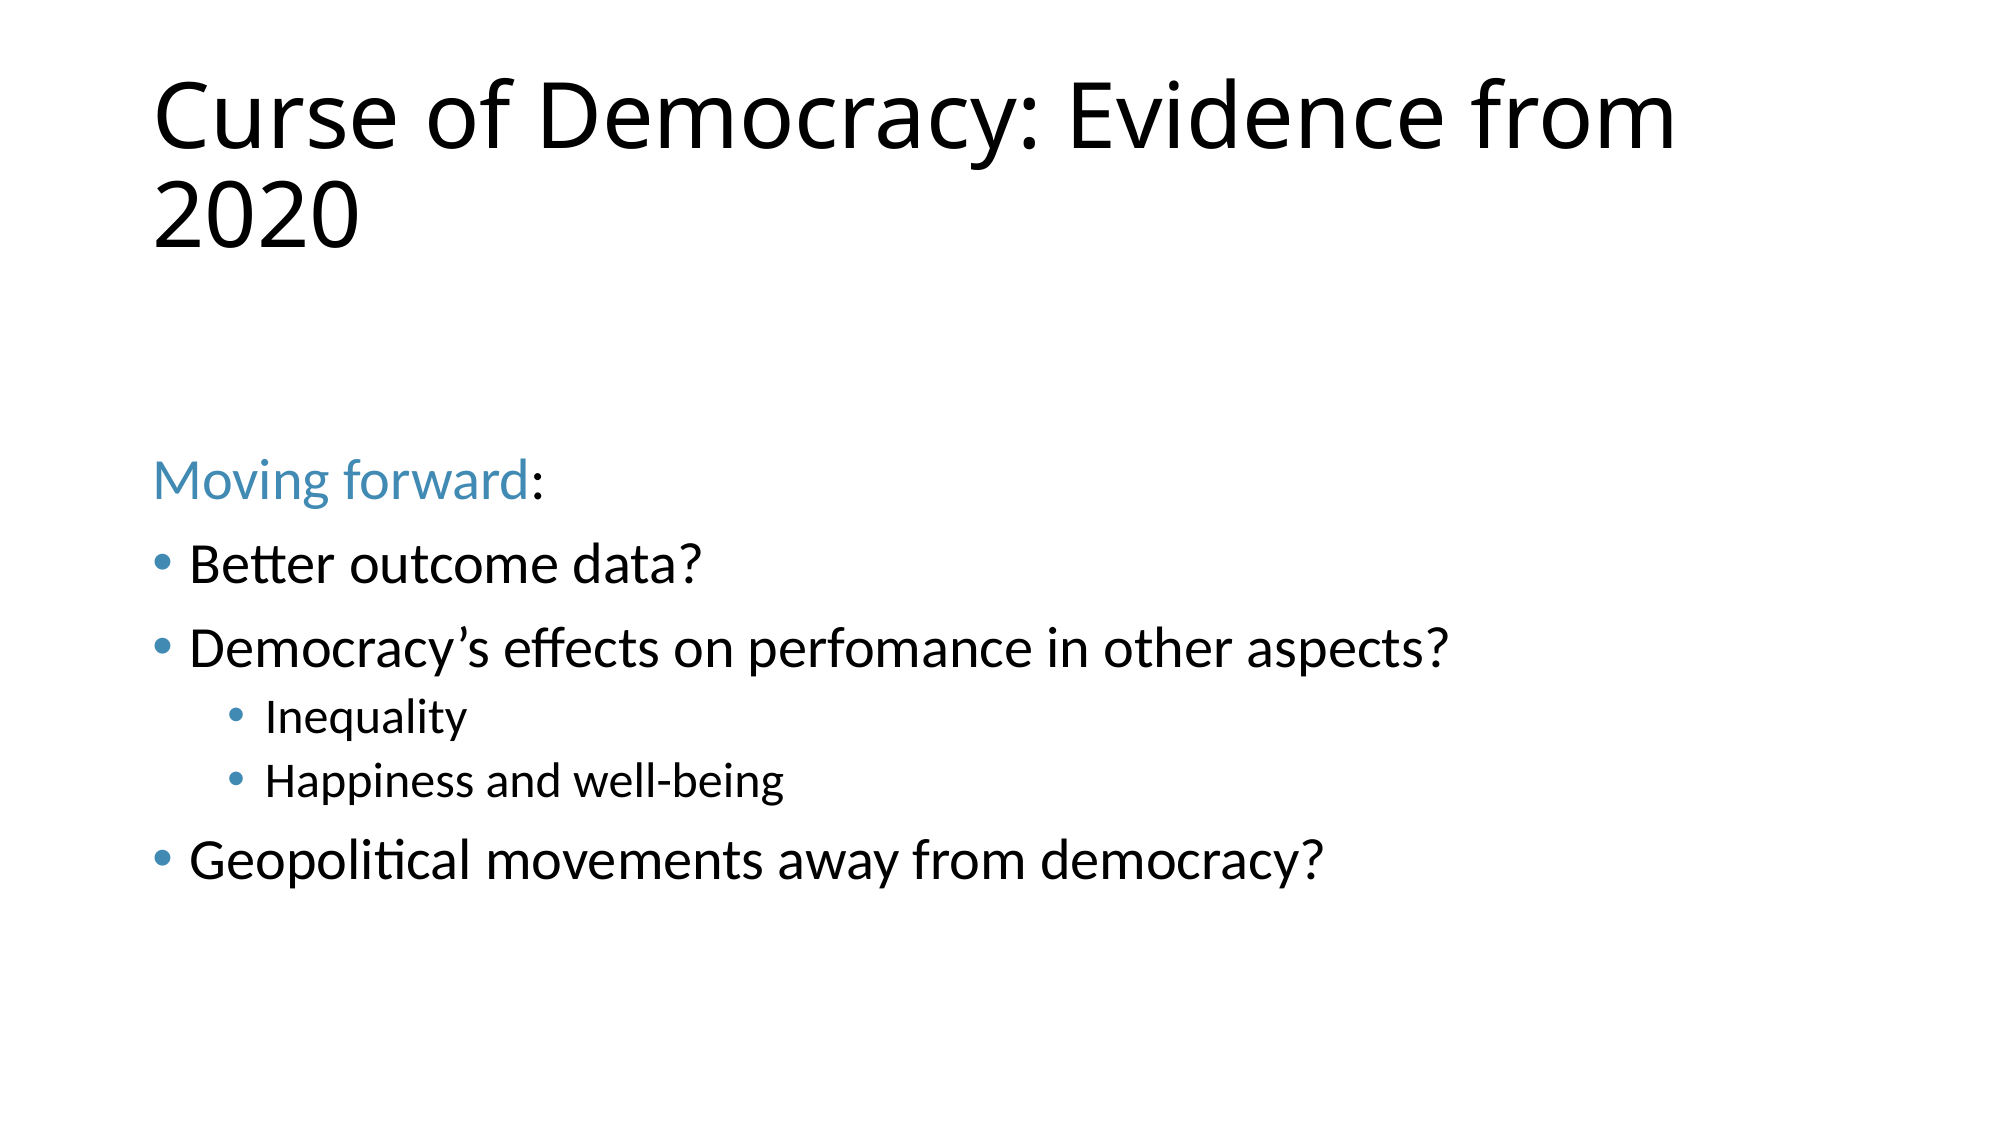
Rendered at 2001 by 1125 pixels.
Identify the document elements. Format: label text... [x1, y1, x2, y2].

list Moving forward: Better outcome data? Democracy’s effects on perfomance in other aspects? Inequality Happiness and well-being Geopolitical movements away from democracy? [137, 351, 1863, 1066]
title Curse of Democracy: Evidence from 2020 [137, 59, 1863, 278]
